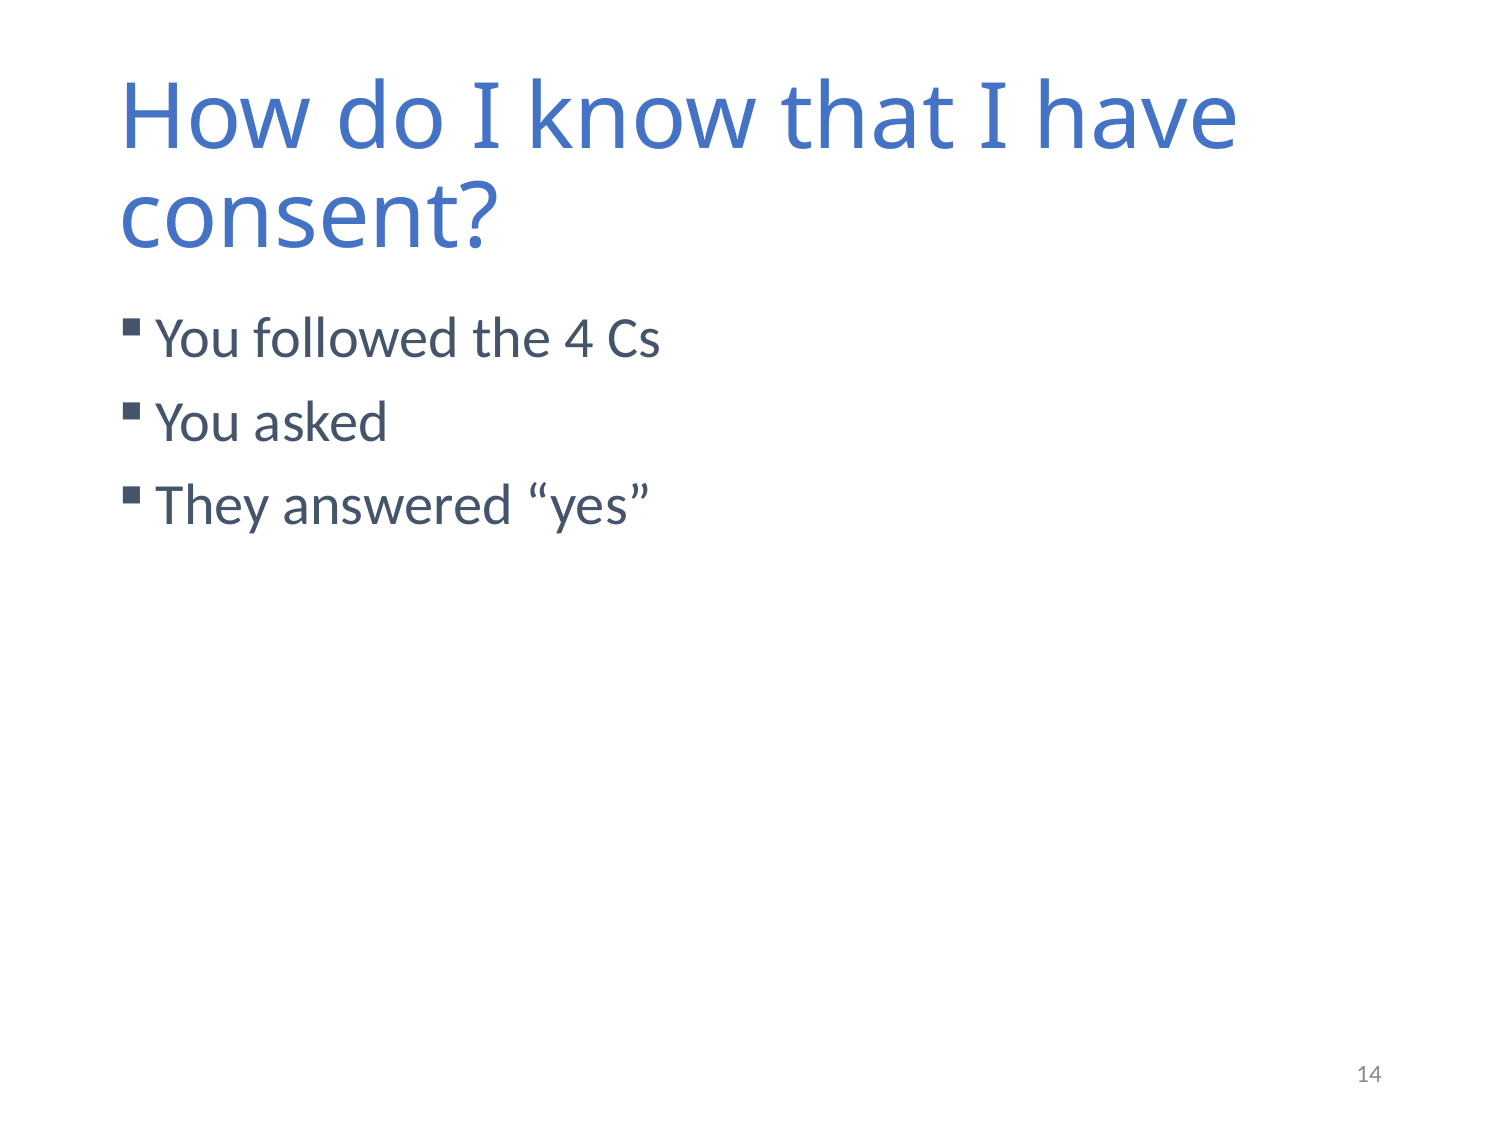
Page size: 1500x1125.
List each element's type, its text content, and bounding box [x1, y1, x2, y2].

list You followed the 4 Cs You asked They answered “yes” [103, 299, 1397, 1014]
title How do I know that I have consent? [103, 59, 1397, 278]
slide_number 14 [1059, 1042, 1397, 1103]
